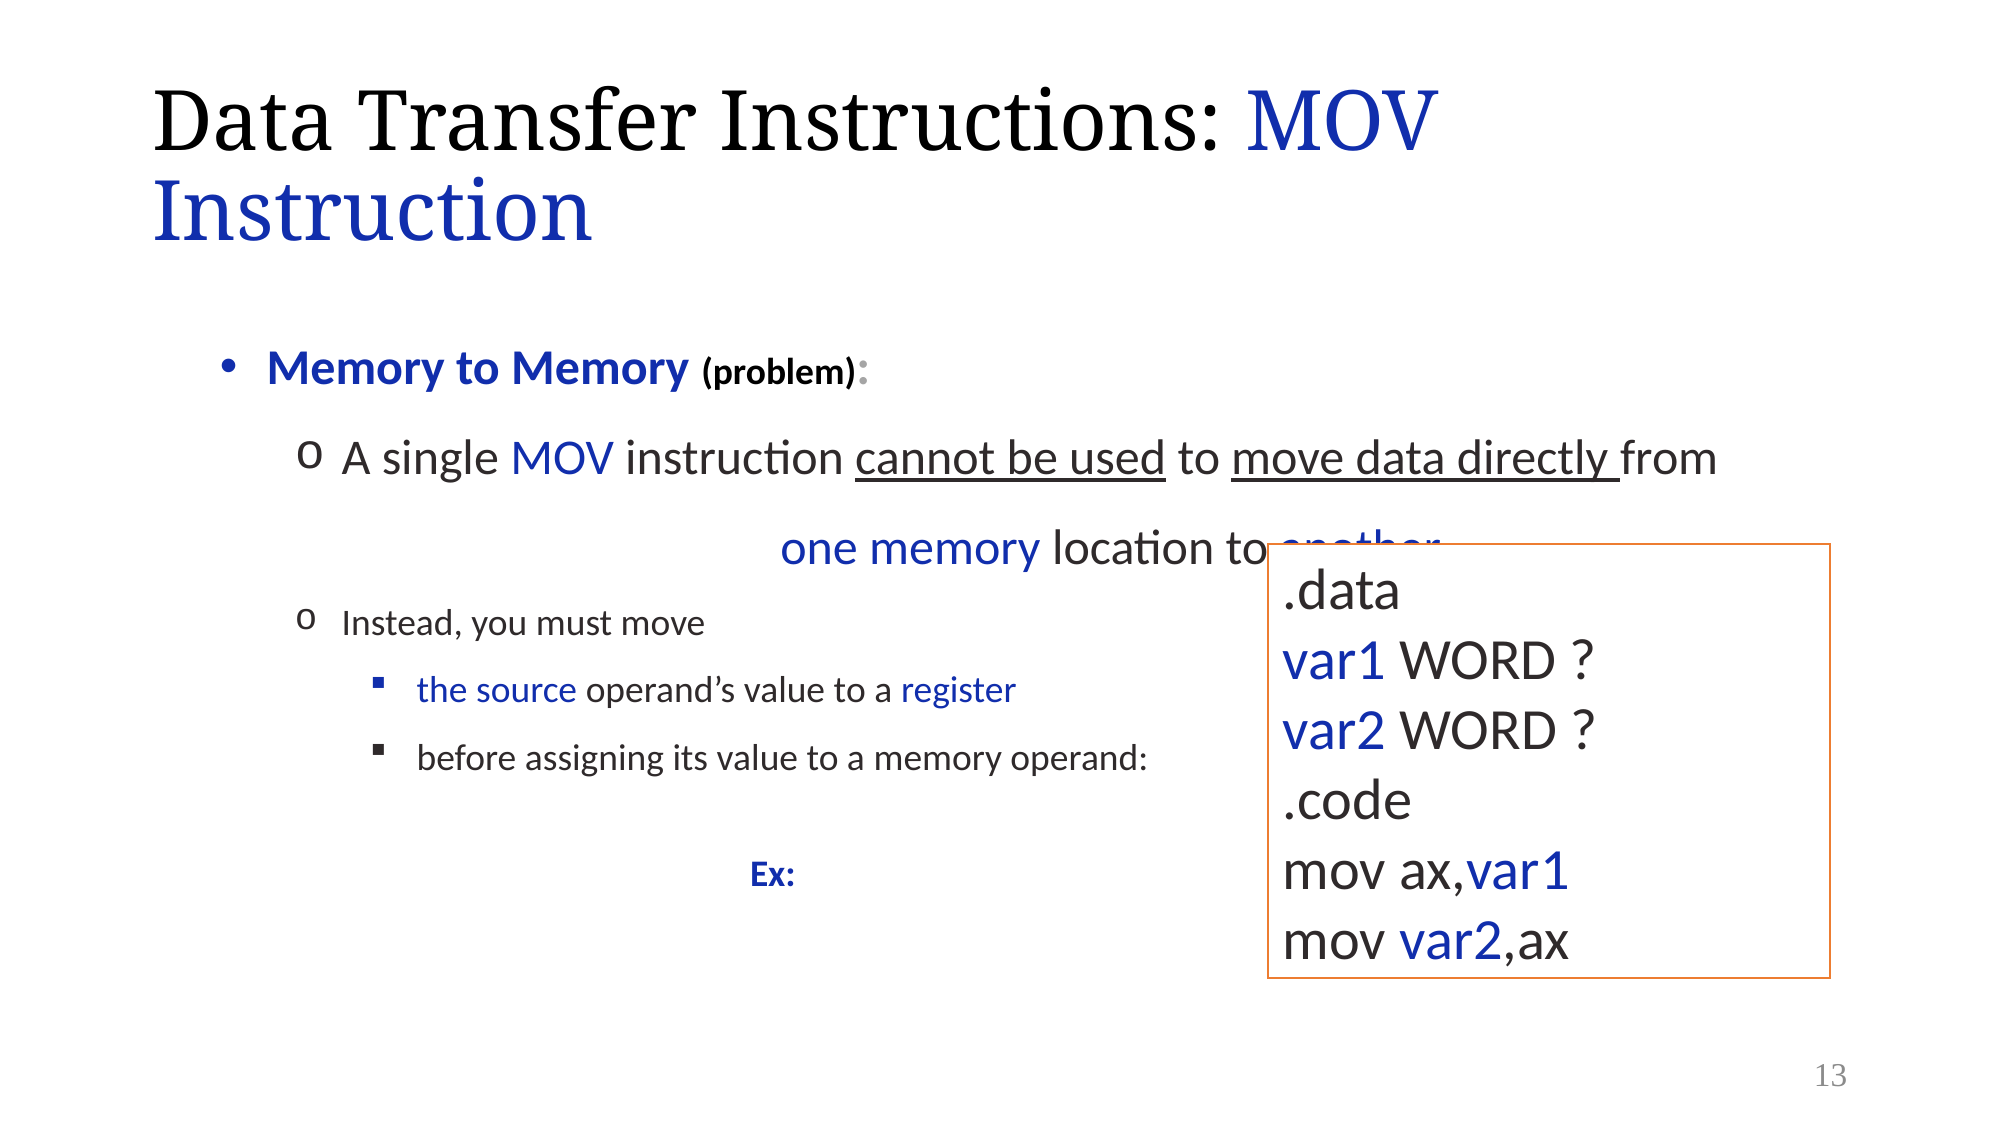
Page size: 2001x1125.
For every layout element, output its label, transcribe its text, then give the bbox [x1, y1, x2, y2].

title Data Transfer Instructions: MOV Instruction [137, 59, 1863, 278]
slide_number 13 [1412, 1042, 1863, 1103]
text_box .data var1 WORD ? var2 WORD ? .code mov ax,var1 mov var2,ax [1267, 543, 1831, 979]
text_box Memory to Memory (problem): A single MOV instruction cannot be used to move data directly from one memory location to another. Instead, you must move the source operand’s value to a register before assigning its value to a memory operand: [204, 297, 1830, 785]
text_box Ex: [735, 841, 811, 902]
